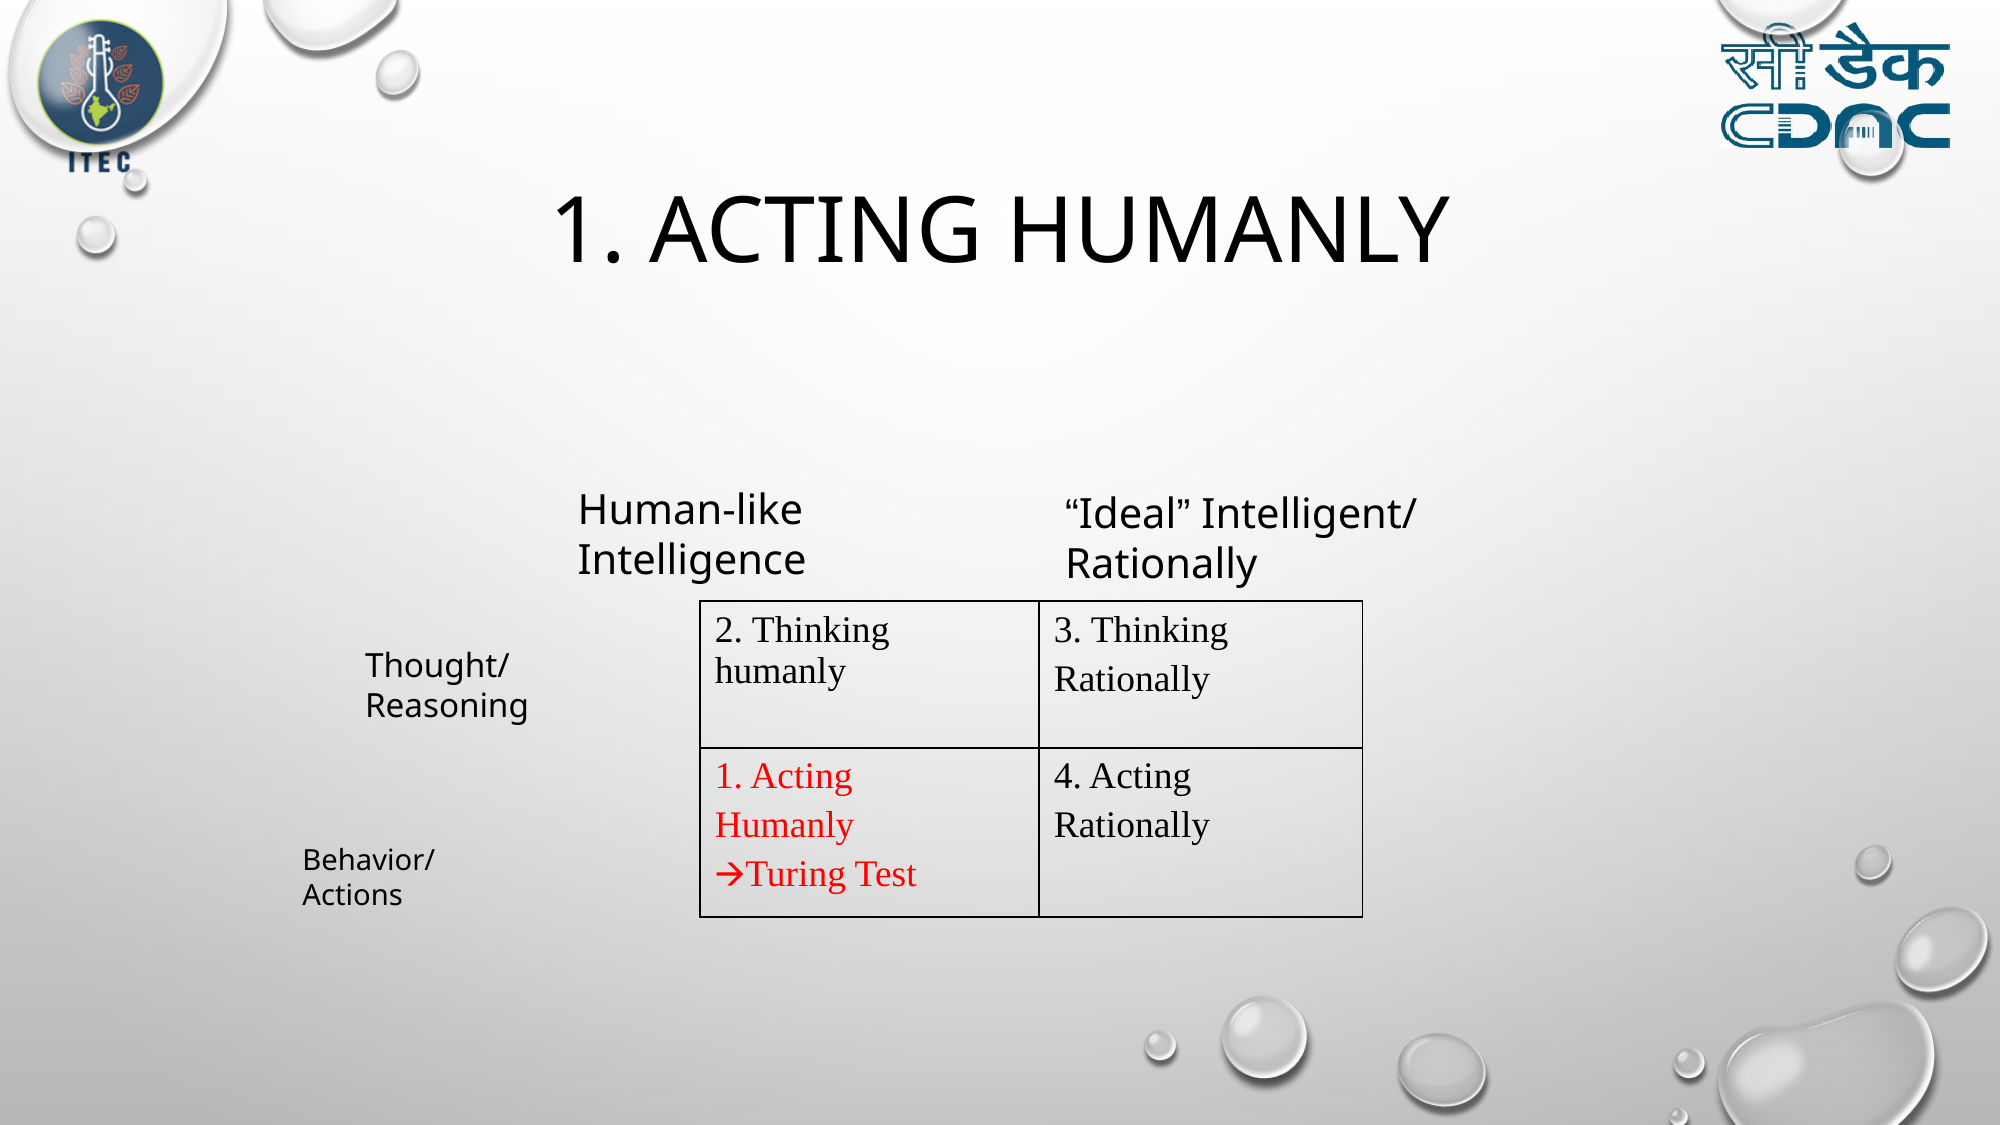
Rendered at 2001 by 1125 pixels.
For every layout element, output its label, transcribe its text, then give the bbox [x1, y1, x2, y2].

table_header 3. Thinking Rationally [1040, 602, 1362, 747]
title 1. ACTING HUMANLY [149, 101, 1851, 364]
text_box Behavior/ Actions [287, 833, 558, 919]
text_box “Ideal” Intelligent/ Rationally [1049, 479, 1500, 595]
picture [0, 0, 2000, 1125]
table_cell 1. Acting Humanly 🡪Turing Test [701, 749, 1038, 916]
table_cell 4. Acting Rationally [1040, 749, 1362, 916]
table_header 2. Thinking humanly [701, 602, 1038, 747]
text_box Human-like Intelligence [562, 474, 967, 590]
text_box Thought/ Reasoning [350, 636, 581, 732]
